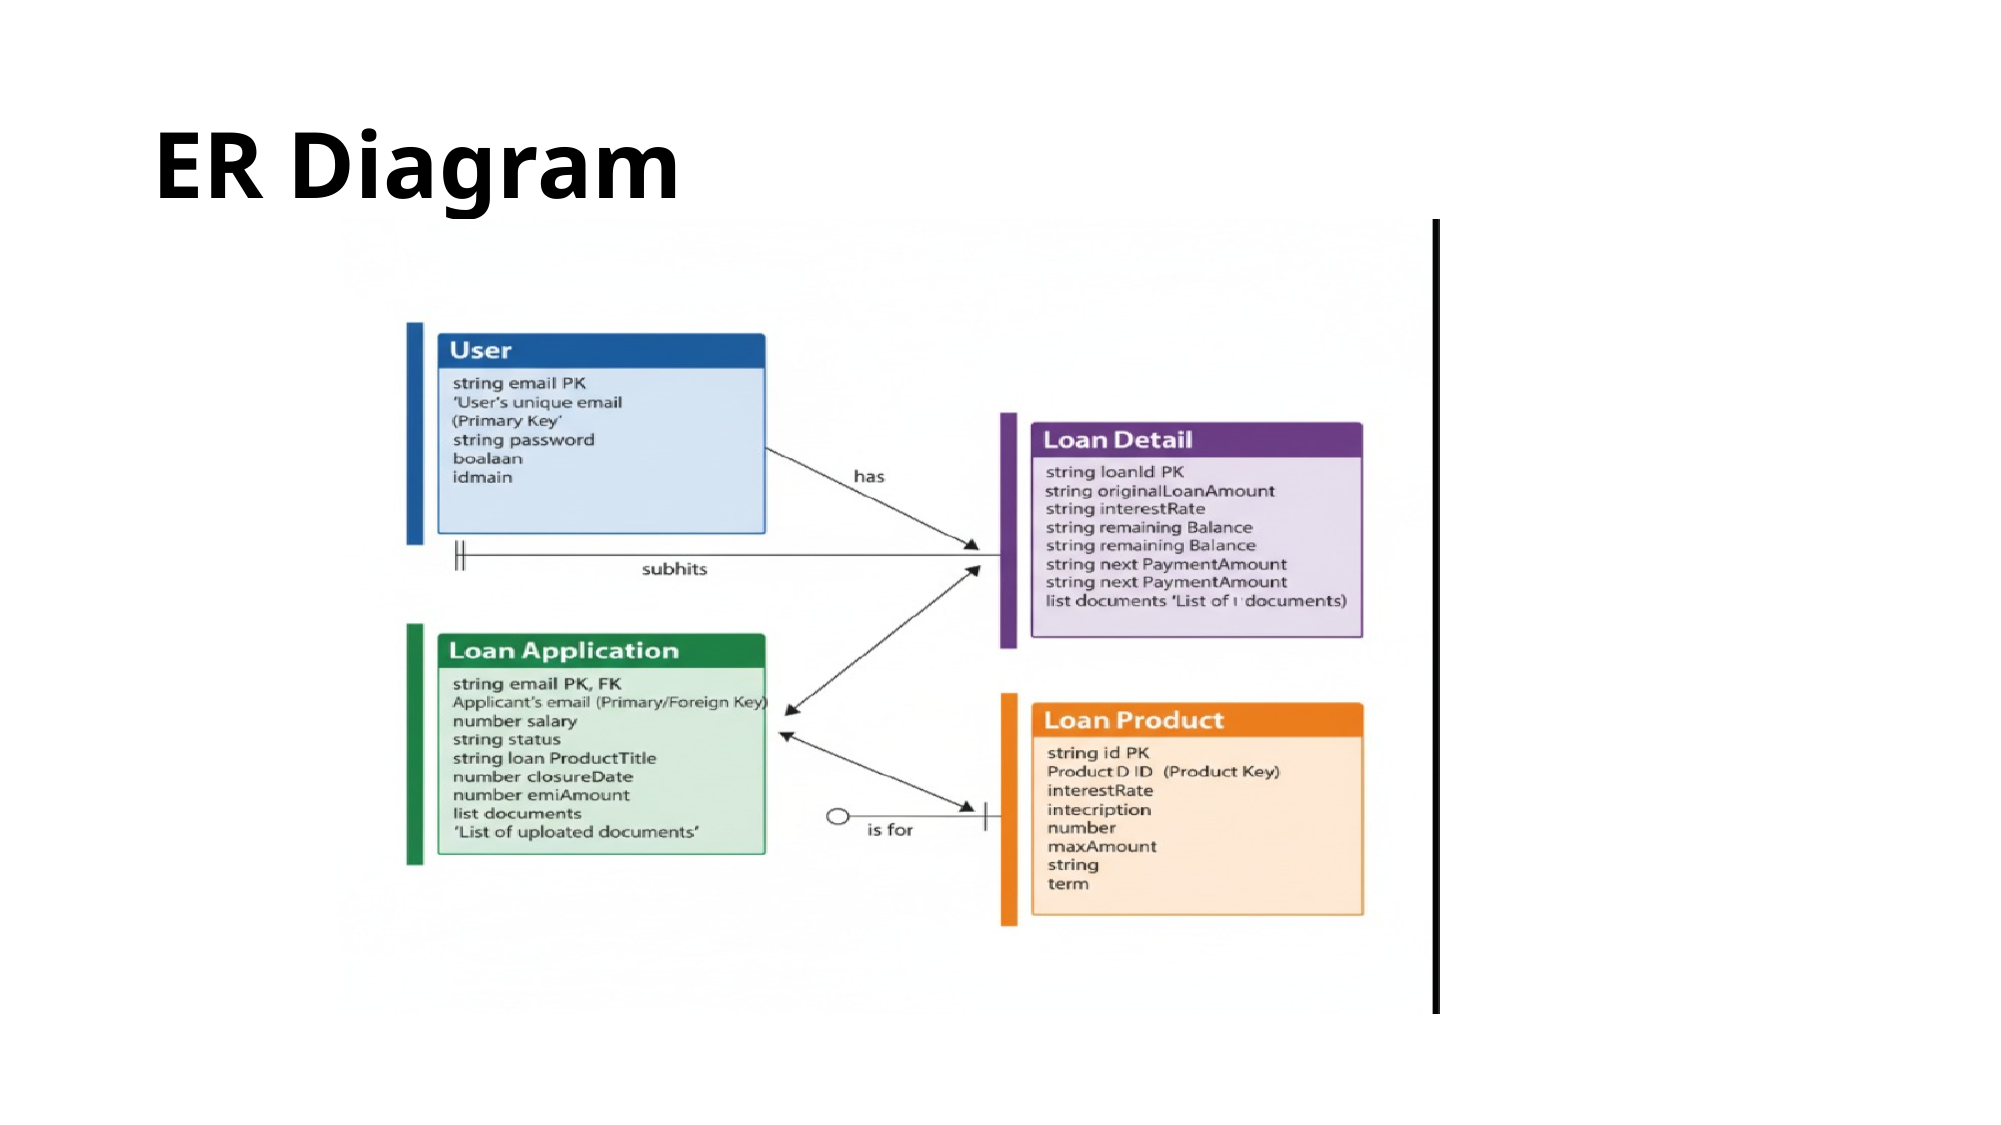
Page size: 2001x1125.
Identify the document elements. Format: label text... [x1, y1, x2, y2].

title ER Diagram [137, 59, 1863, 278]
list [335, 219, 1440, 1014]
